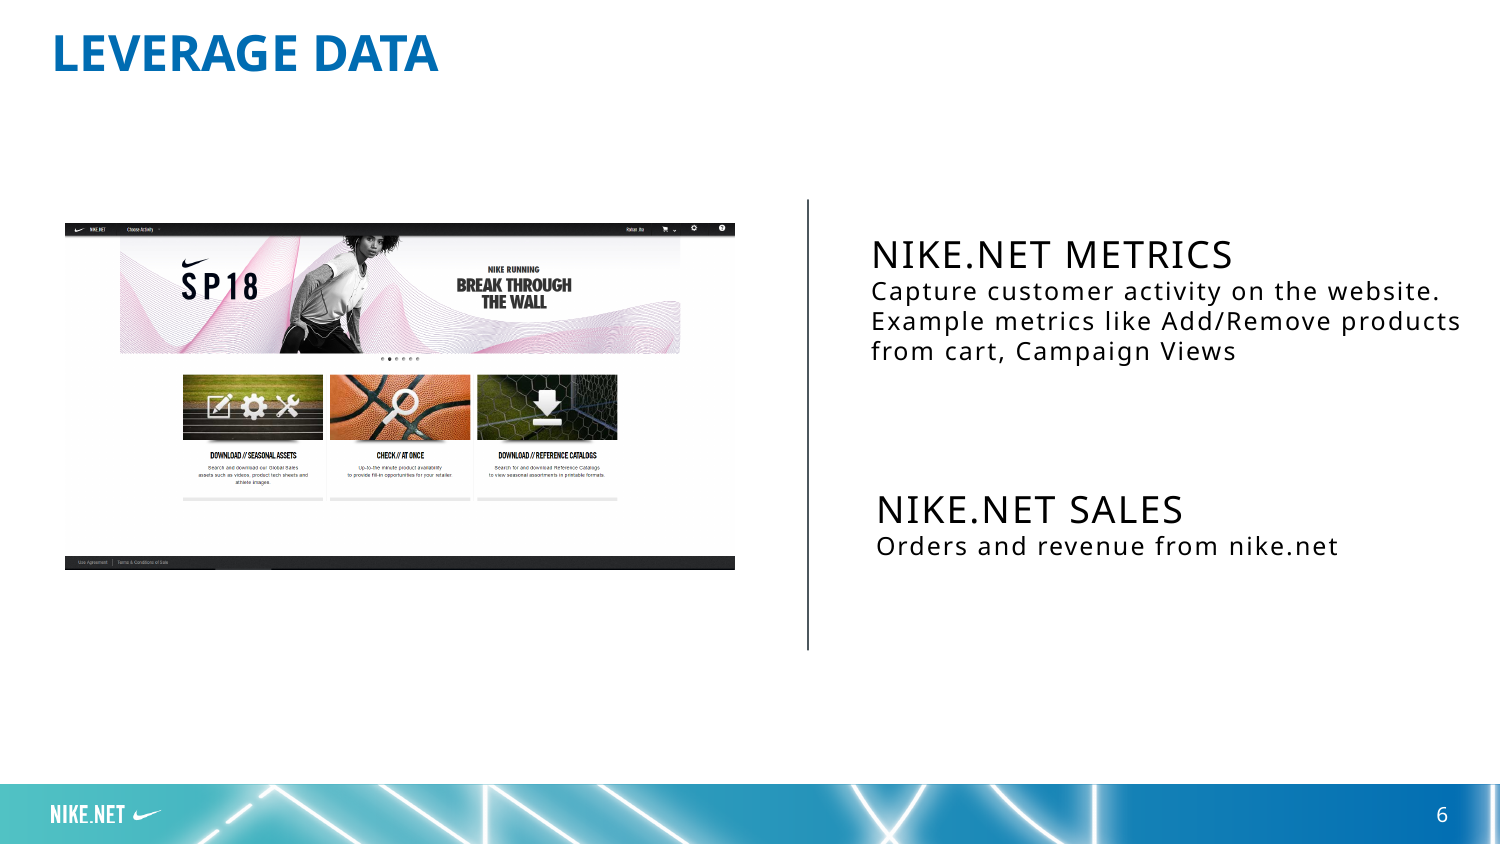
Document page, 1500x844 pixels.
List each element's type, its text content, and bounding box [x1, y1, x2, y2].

picture [65, 785, 1233, 844]
text_box NIKE.NET METRICS Capture customer activity on the website. Example metrics like Add/Remove products from cart, Campaign Views [856, 223, 1487, 374]
list LEVERAGE DATA [37, 20, 871, 81]
text_box NIKE.NET SALES Orders and revenue from nike.net [861, 478, 1354, 568]
picture [1268, 785, 1500, 844]
picture [65, 223, 735, 570]
